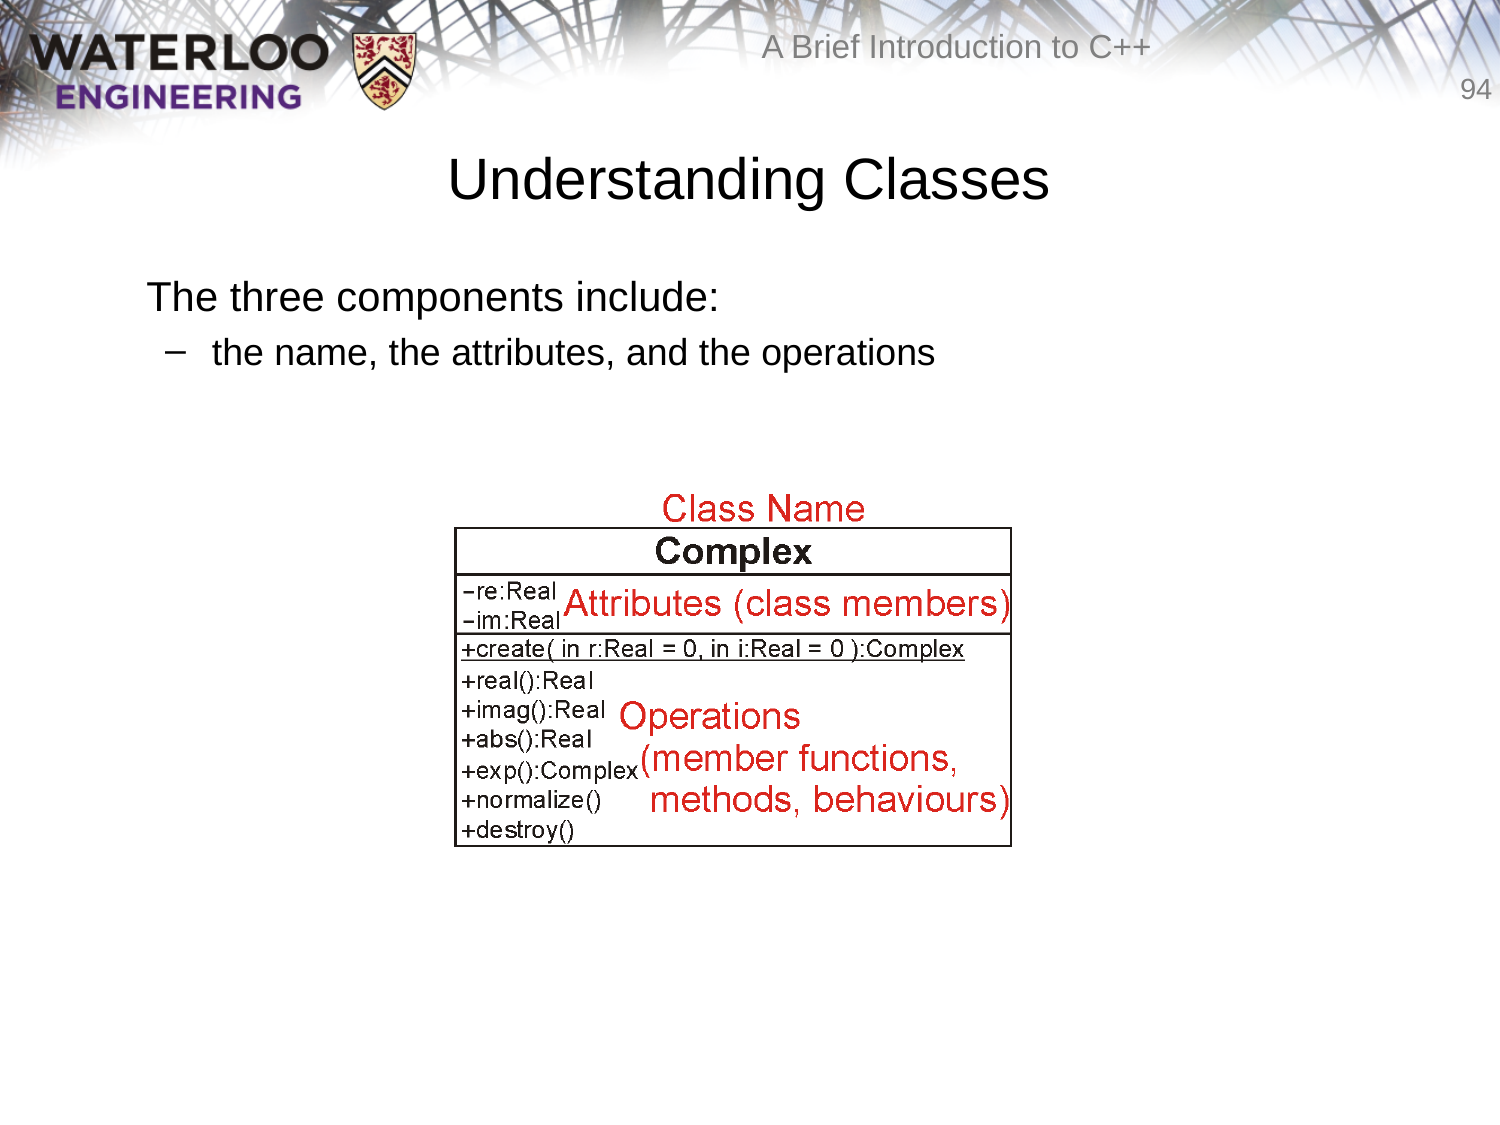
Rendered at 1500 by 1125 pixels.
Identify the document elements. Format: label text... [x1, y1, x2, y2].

title Understanding Classes [74, 119, 1426, 233]
list The three components include: the name, the attributes, and the operations [74, 262, 1426, 1006]
picture [0, 0, 1500, 1125]
